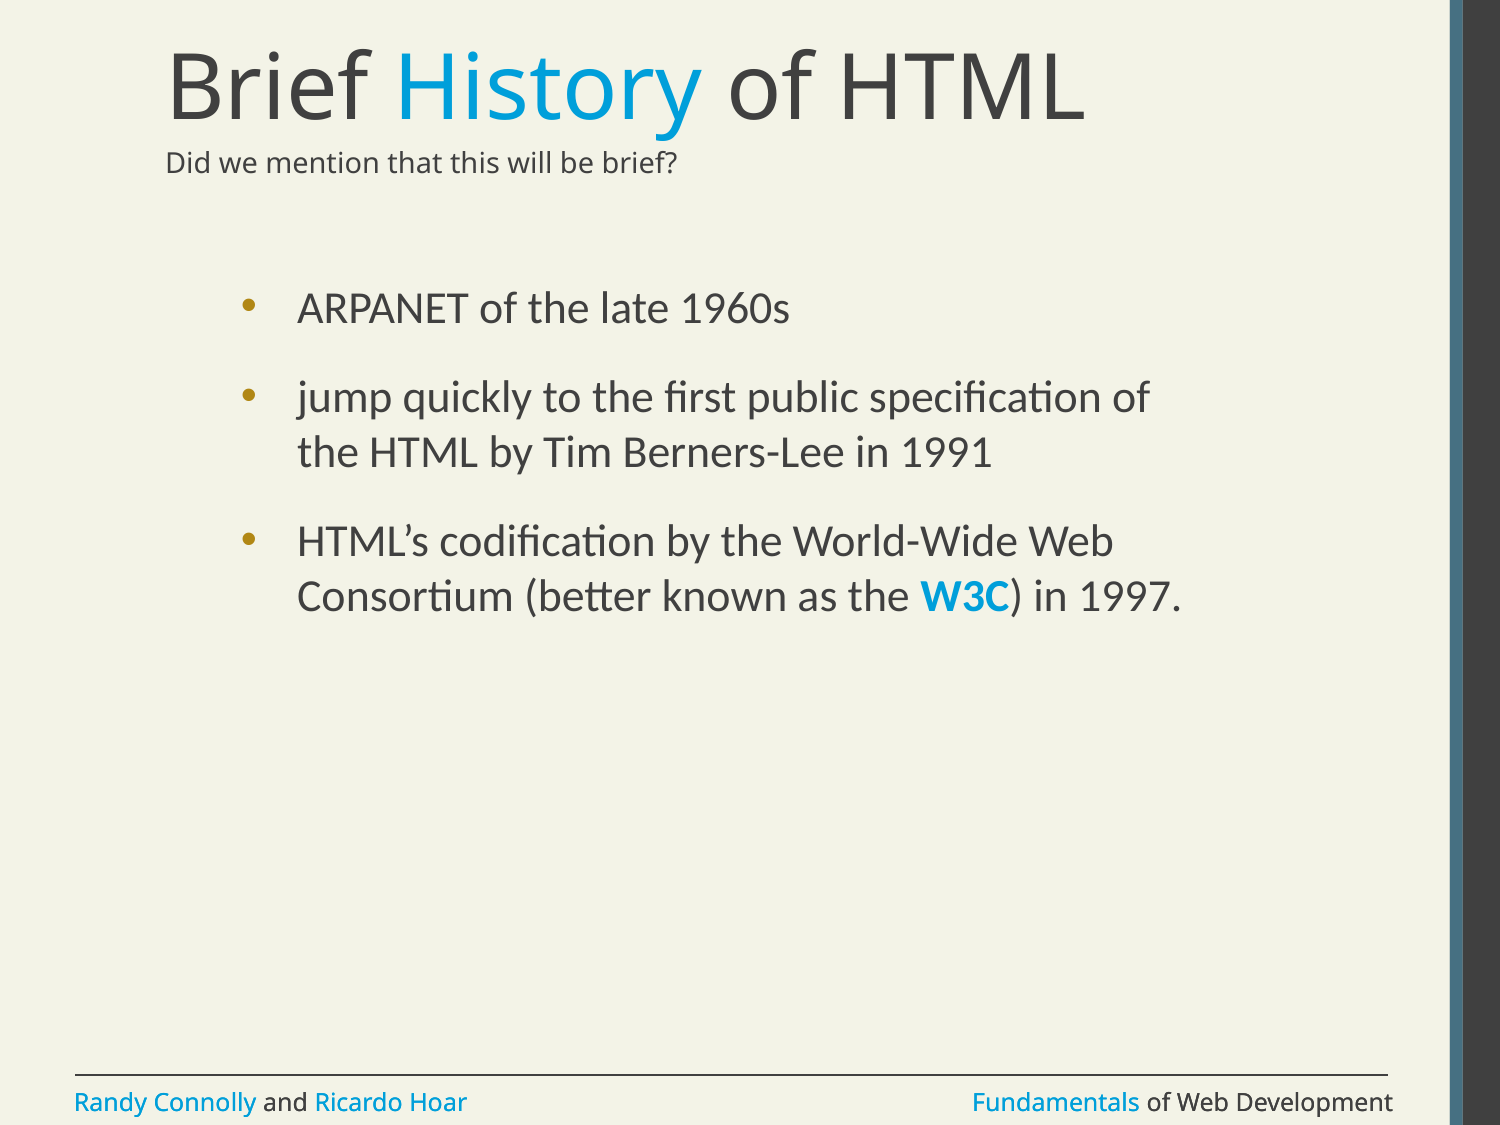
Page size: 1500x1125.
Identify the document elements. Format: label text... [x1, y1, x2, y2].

list ARPANET of the late 1960s jump quickly to the first public specification of the HTML by Tim Berners-Lee in 1991 HTML’s codification by the World-Wide Web Consortium (better known as the W3C) in 1997. [150, 270, 1200, 1013]
title Brief History of HTML [150, 20, 1425, 188]
list Did we mention that this will be brief? [150, 137, 1200, 188]
